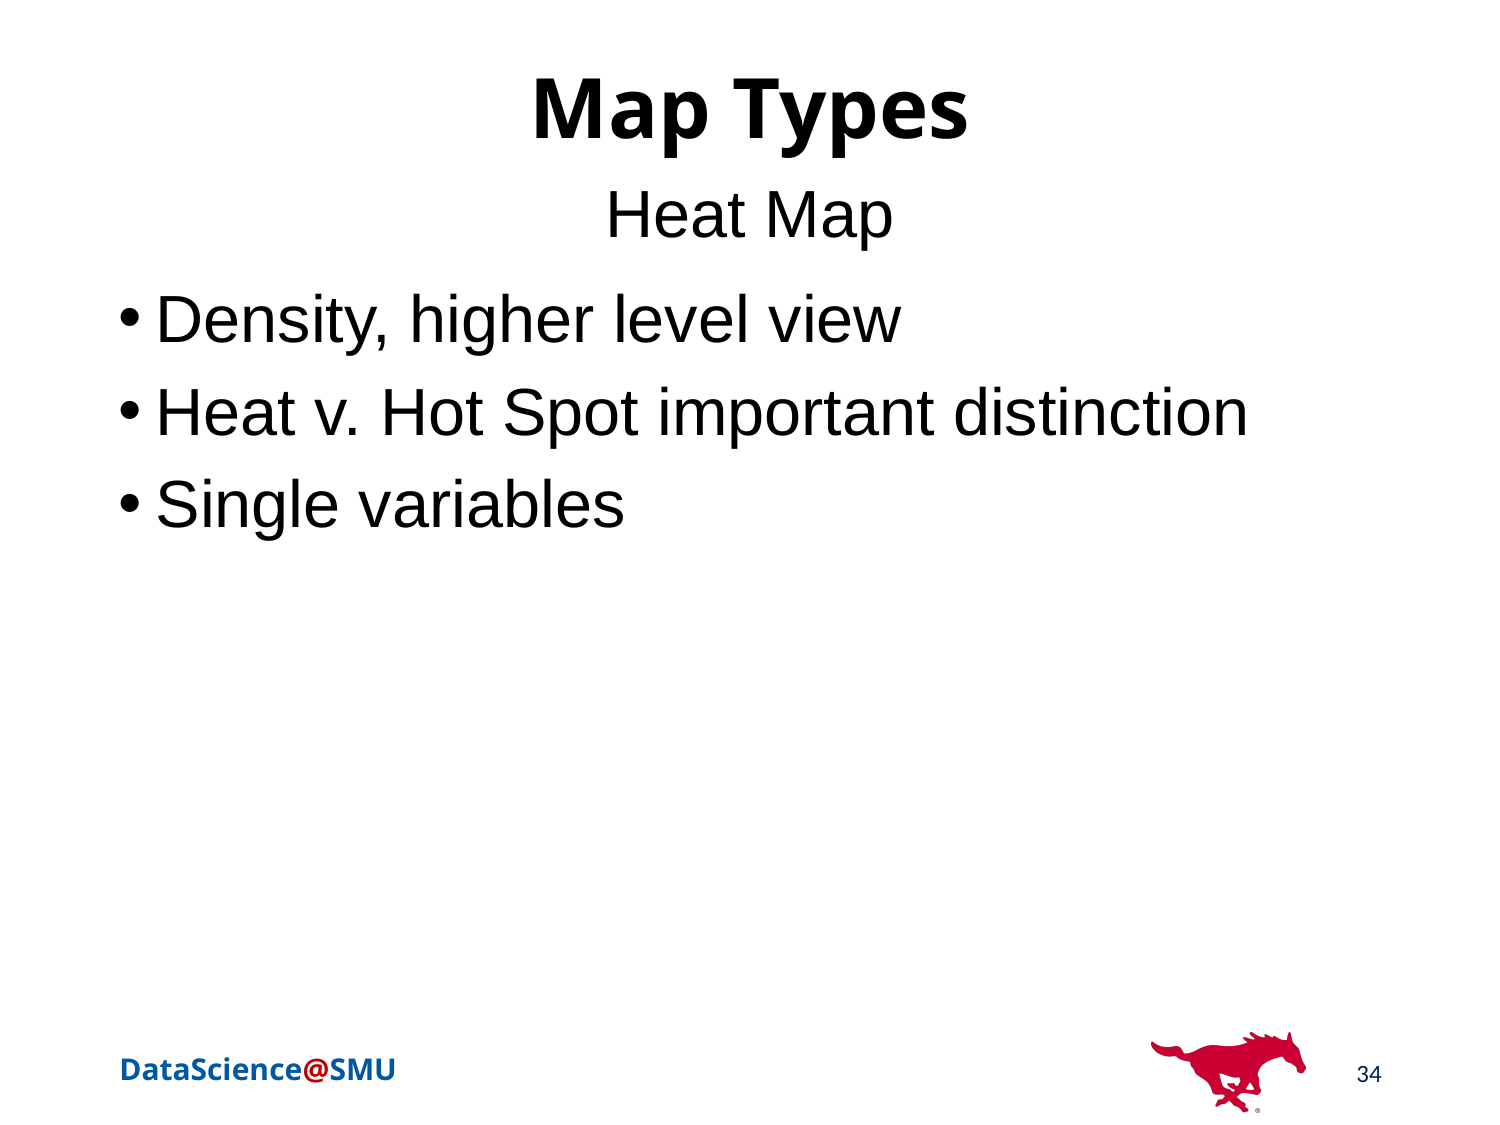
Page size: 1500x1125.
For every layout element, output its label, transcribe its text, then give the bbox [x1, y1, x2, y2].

slide_number 34 [1059, 1042, 1397, 1103]
text_box Heat Map [103, 171, 1397, 269]
title Map Types [103, 3, 1397, 171]
list Density, higher level view Heat v. Hot Spot important distinction Single variables [103, 277, 1397, 991]
picture [1151, 1032, 1306, 1042]
picture [1151, 1103, 1306, 1113]
